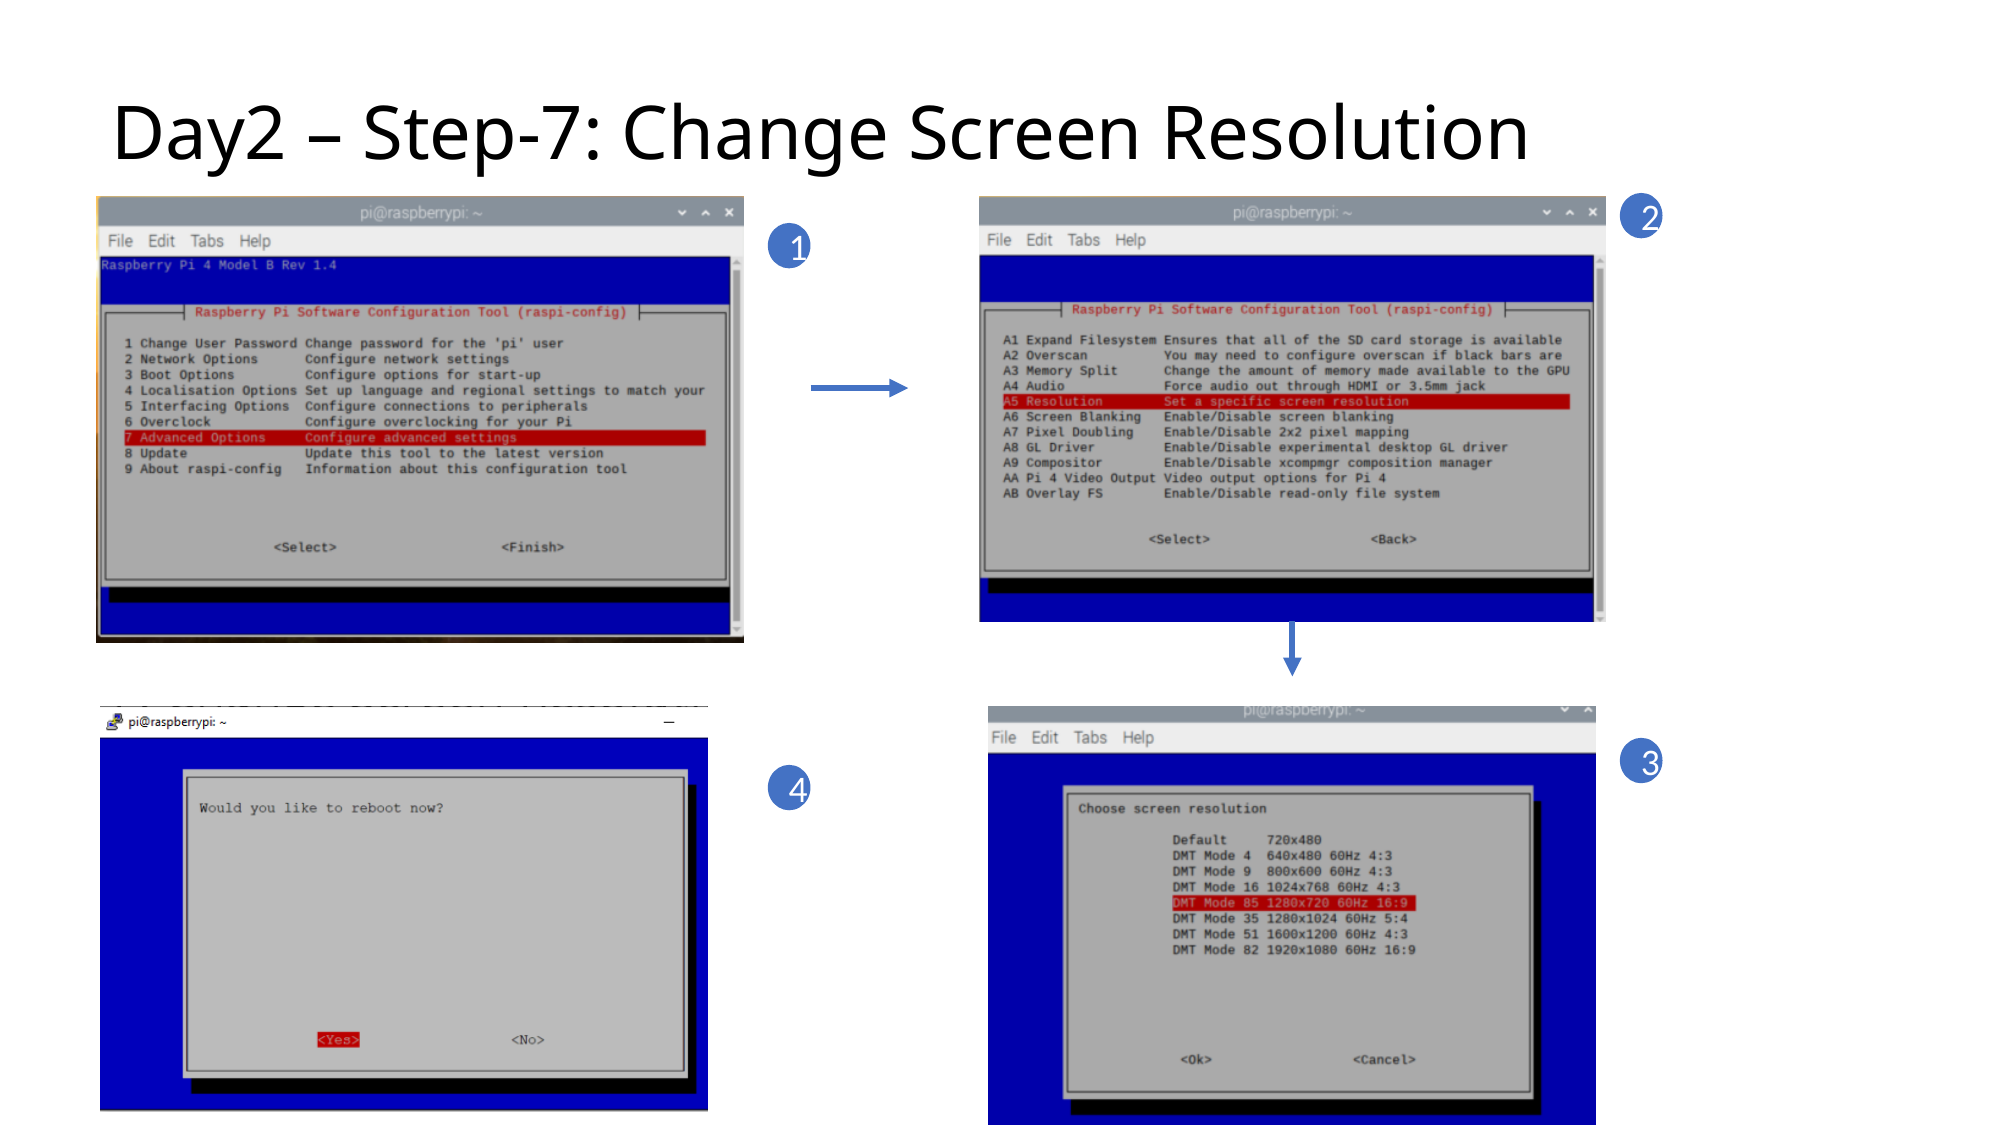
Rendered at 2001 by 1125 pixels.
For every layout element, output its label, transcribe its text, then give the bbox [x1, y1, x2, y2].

text_box 4 [766, 763, 812, 812]
title Day2 – Step-7: Change Screen Resolution [96, 87, 1886, 184]
picture [979, 196, 1606, 622]
picture [988, 706, 1596, 1125]
text_box 3 [1618, 736, 1664, 785]
text_box 2 [1618, 191, 1664, 240]
picture [96, 195, 744, 643]
text_box 1 [766, 221, 812, 270]
picture [100, 706, 708, 1112]
